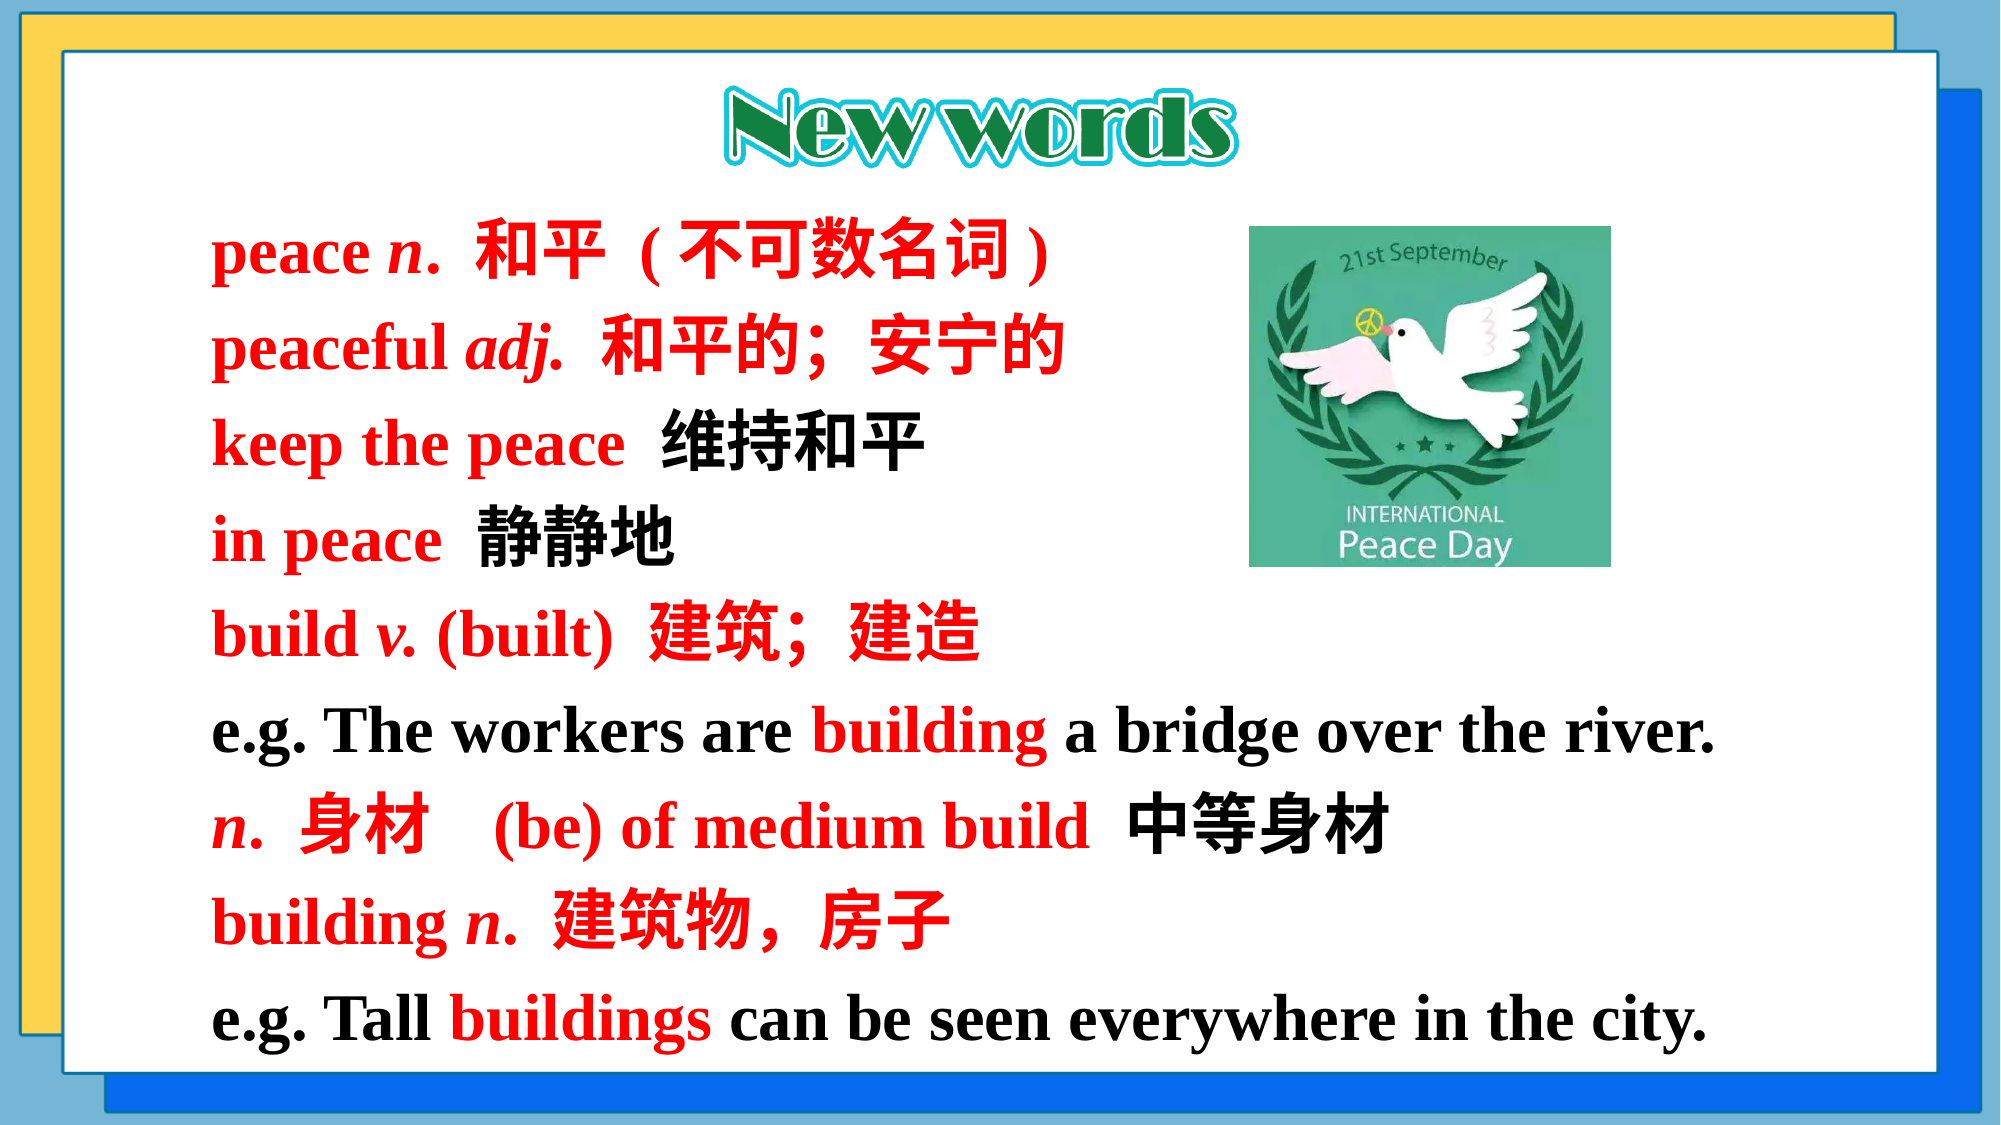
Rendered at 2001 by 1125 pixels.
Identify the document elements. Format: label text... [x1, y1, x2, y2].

text_box peace n. 和平 (不可数名词) peaceful adj. 和平的；安宁的 keep the peace 维持和平 in peace 静静地 [196, 183, 1343, 566]
text_box build v. (built) 建筑；建造 e.g. The workers are building a bridge over the river. n. 身材 (be) of medium build 中等身材 building n. 建筑物，房子 e.g. Tall buildings can be seen everywhere in the city. [196, 566, 1839, 1062]
picture [0, 0, 2001, 1125]
